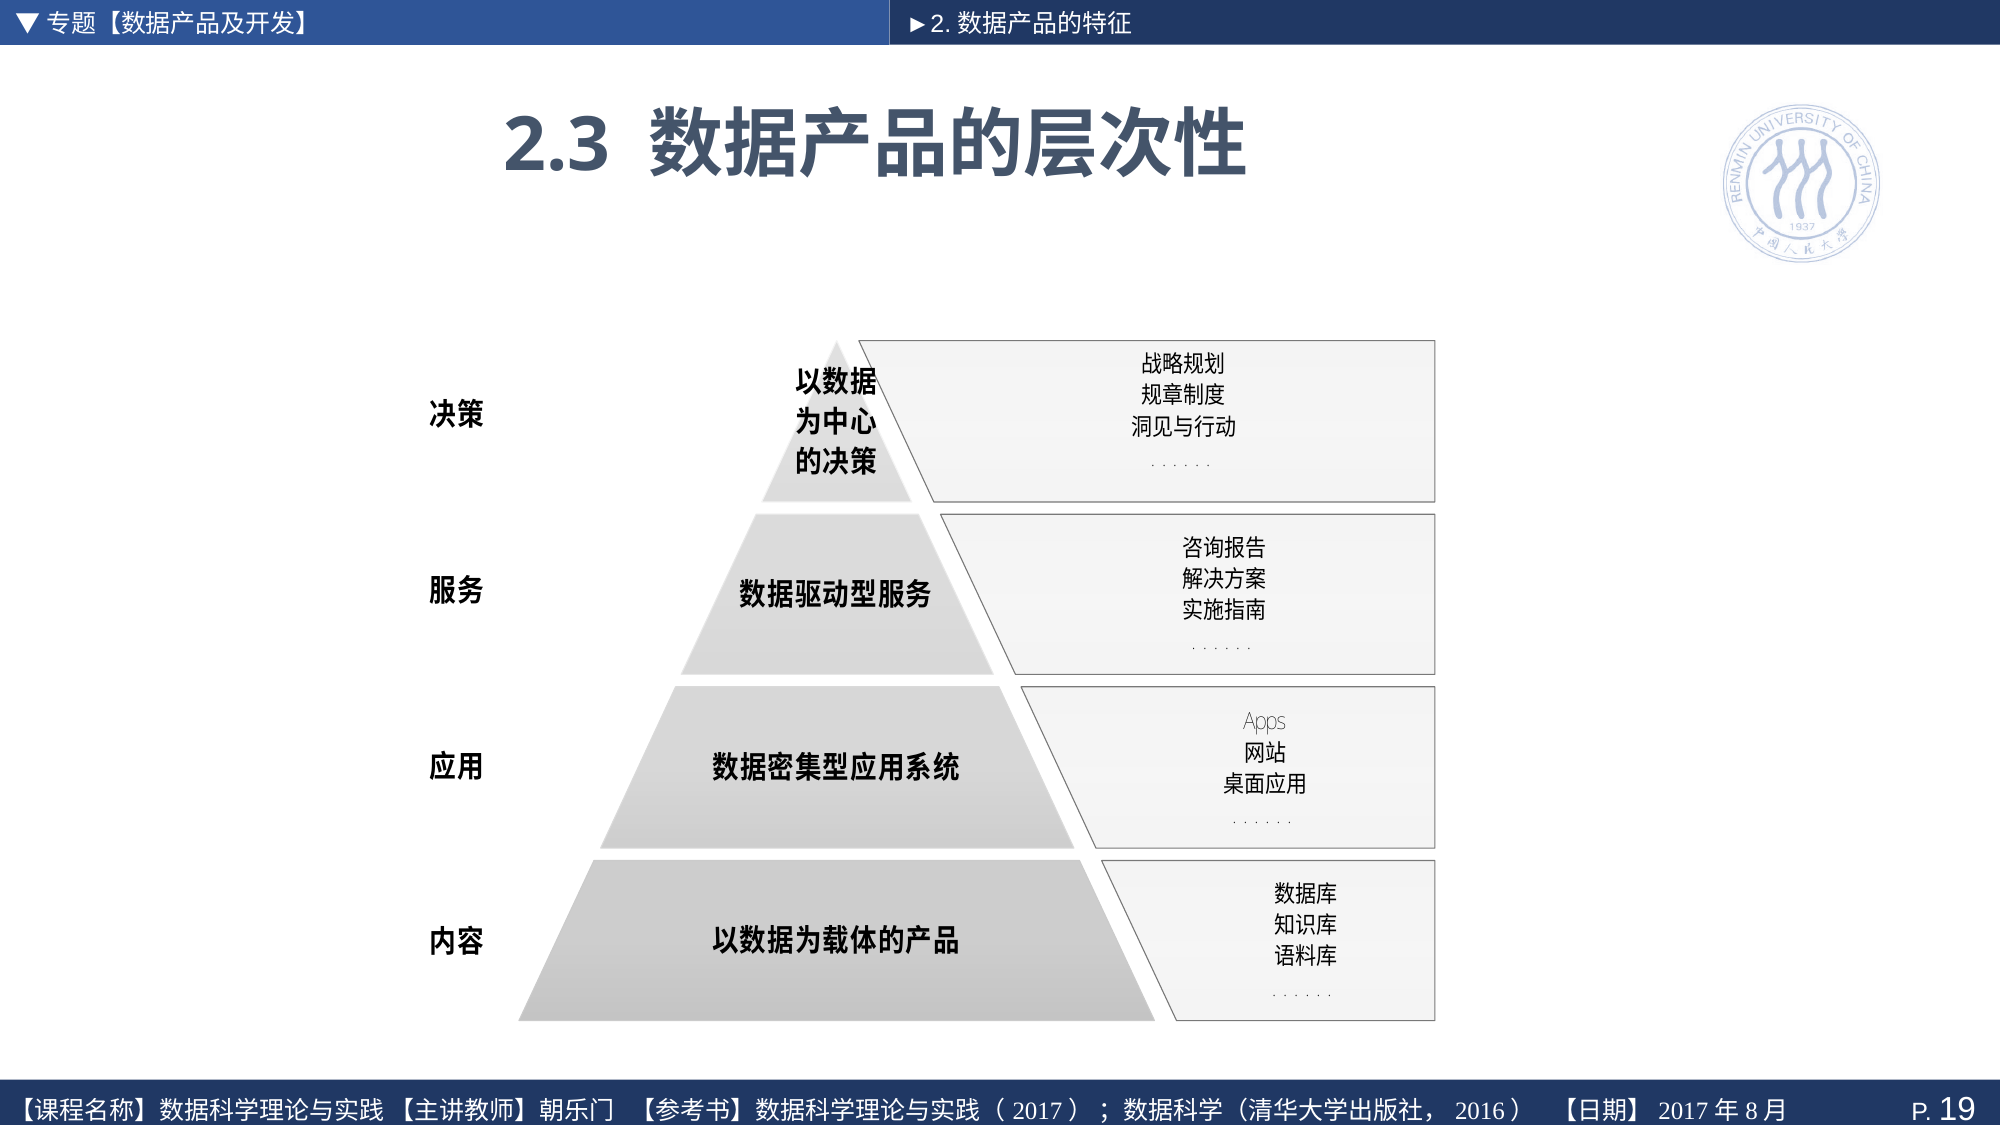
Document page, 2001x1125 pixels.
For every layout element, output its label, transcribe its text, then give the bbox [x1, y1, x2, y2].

list ▼专题【数据产品及开发】 [0, 0, 725, 43]
picture [397, 338, 1437, 1024]
title 2.3 数据产品的层次性 [172, 72, 1580, 209]
text_box [249, 0, 281, 31]
list ►2.数据产品的特征 [890, 0, 1249, 43]
